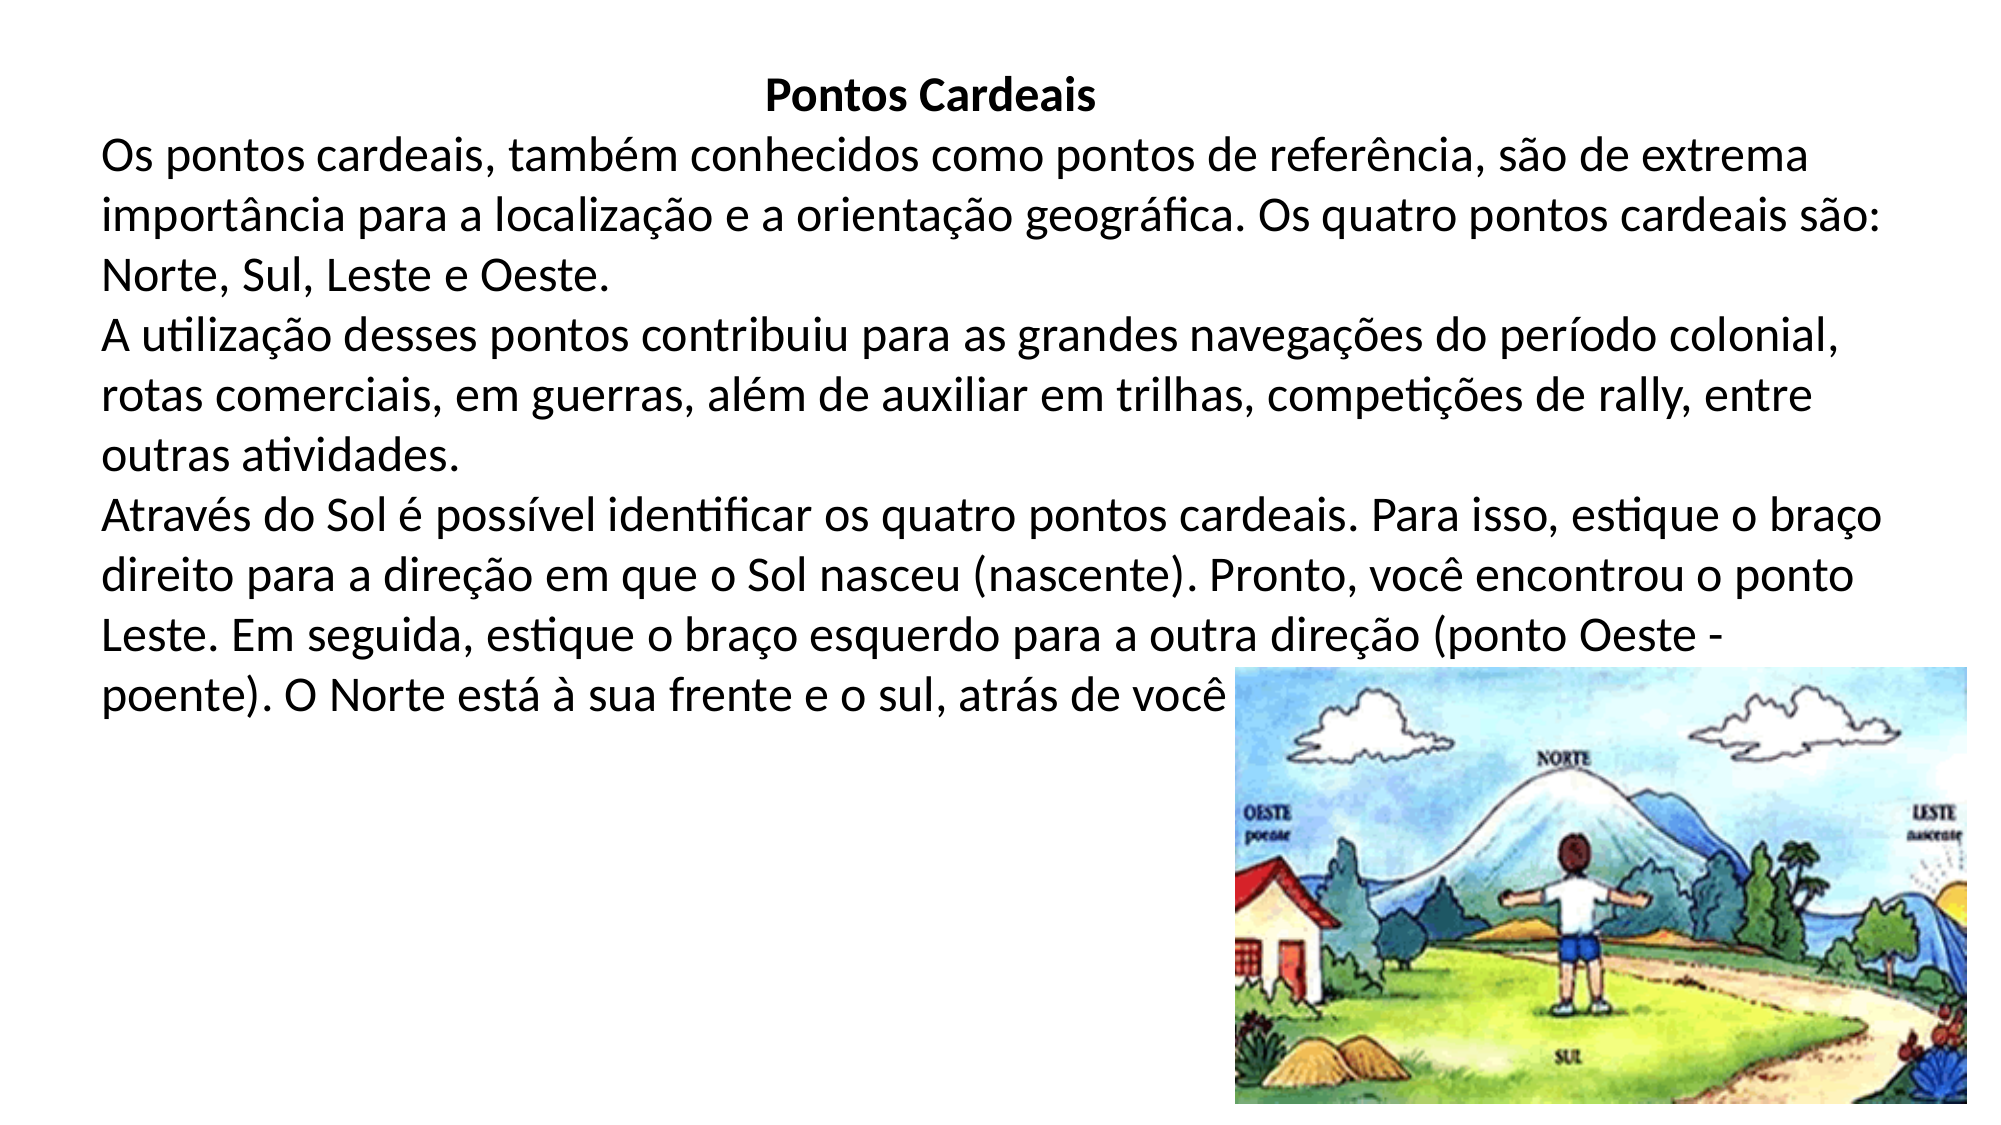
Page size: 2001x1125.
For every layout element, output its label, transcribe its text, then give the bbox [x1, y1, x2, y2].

text_box Pontos Cardeais Os pontos cardeais, também conhecidos como pontos de referência, são de extrema importância para a localização e a orientação geográfica. Os quatro pontos cardeais são: Norte, Sul, Leste e Oeste. A utilização desses pontos contribuiu para as grandes navegações do período colonial, rotas comerciais, em guerras, além de auxiliar em trilhas, competições de rally, entre outras atividades. Através do Sol é possível identificar os quatro pontos cardeais. Para isso, estique o braço direito para a direção em que o Sol nasceu (nascente). Pronto, você encontrou o ponto Leste. Em seguida, estique o braço esquerdo para a outra direção (ponto Oeste - poente). O Norte está à sua frente e o sul, atrás de você [86, 53, 1918, 774]
picture [1235, 667, 1967, 1104]
